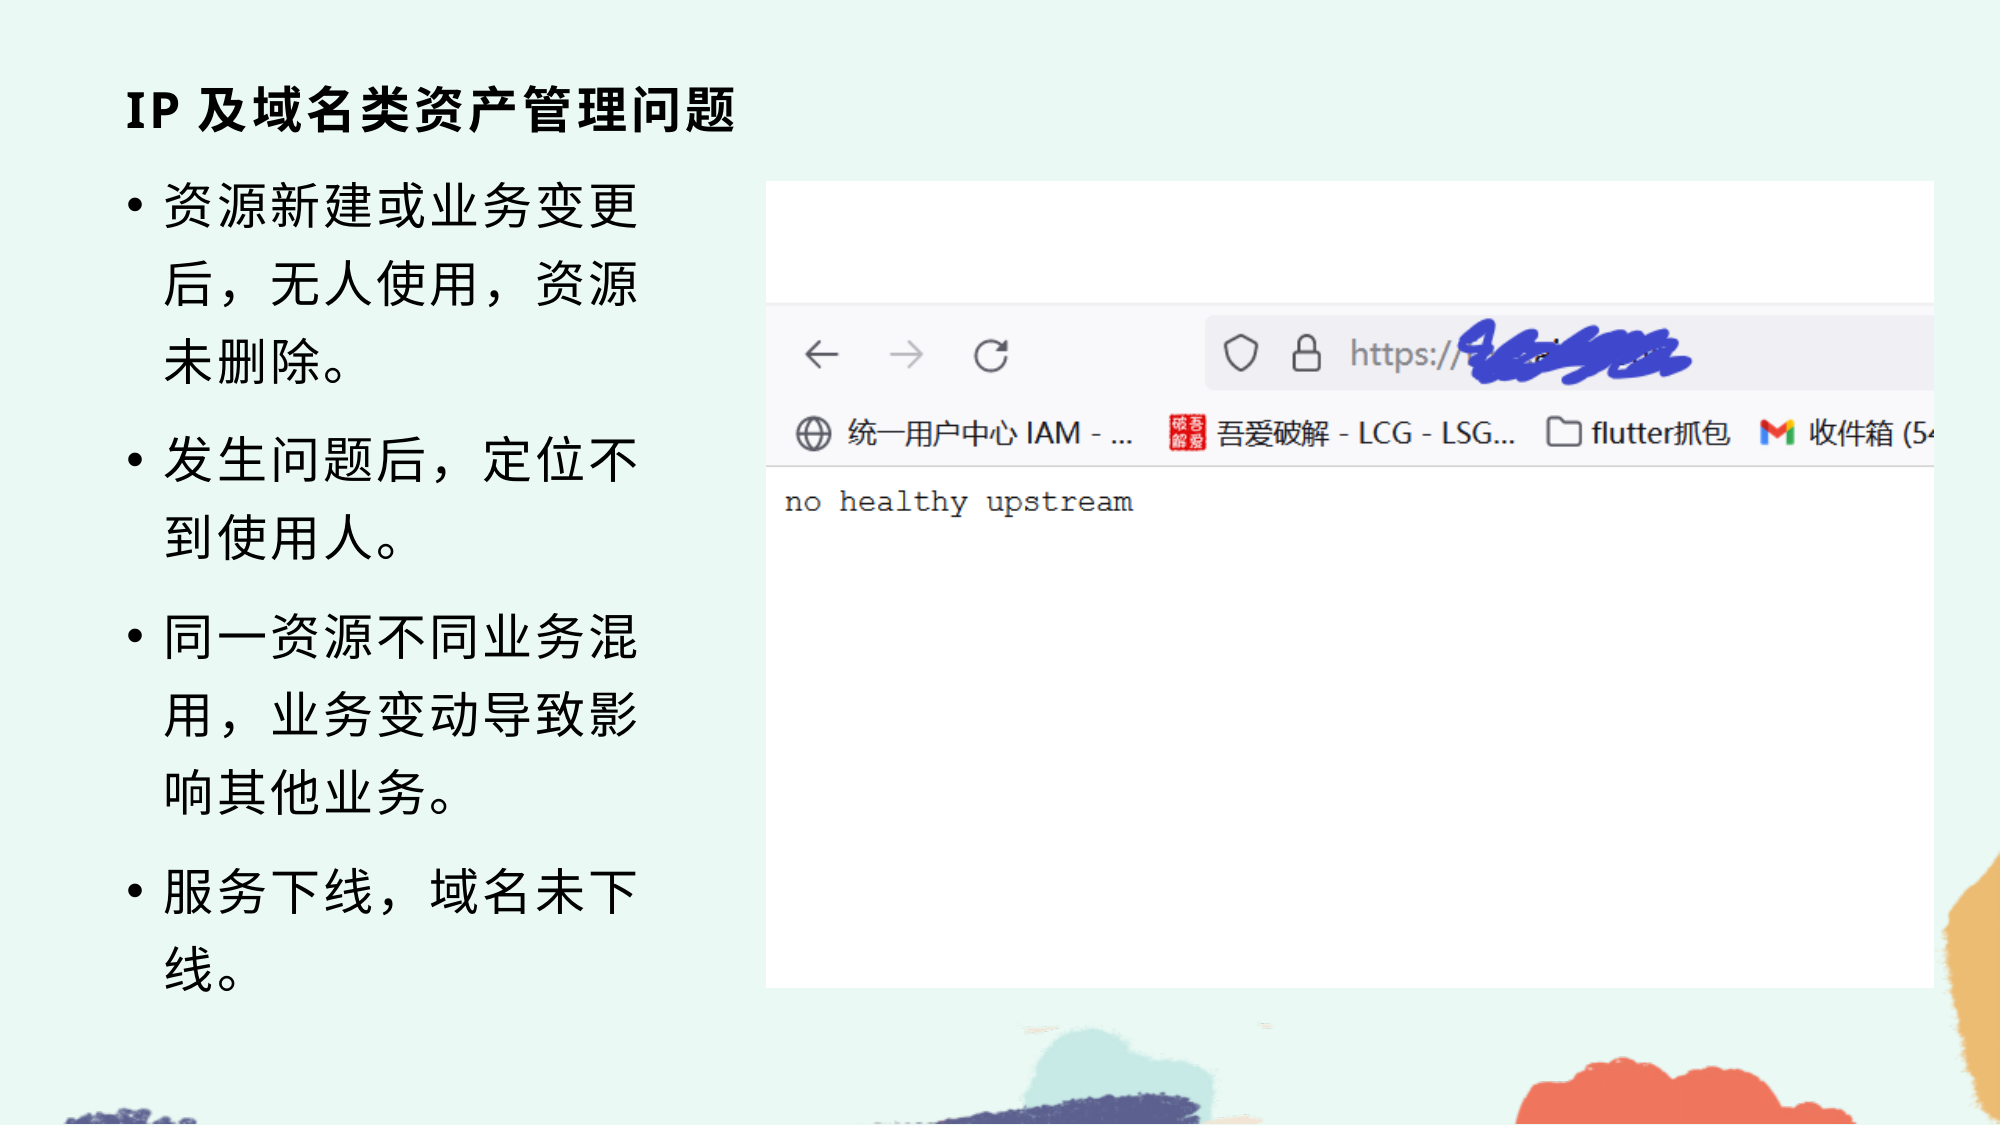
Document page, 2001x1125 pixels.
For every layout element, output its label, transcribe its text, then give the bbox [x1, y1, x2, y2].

title IP及域名类资产管理问题 [109, 72, 1891, 146]
list 资源新建或业务变更后，无人使用，资源未删除。 发生问题后，定位不到使用人。 同一资源不同业务混用，业务变动导致影响其他业务。 服务下线，域名未下线。 [109, 156, 665, 1041]
picture [6, 181, 2000, 1124]
